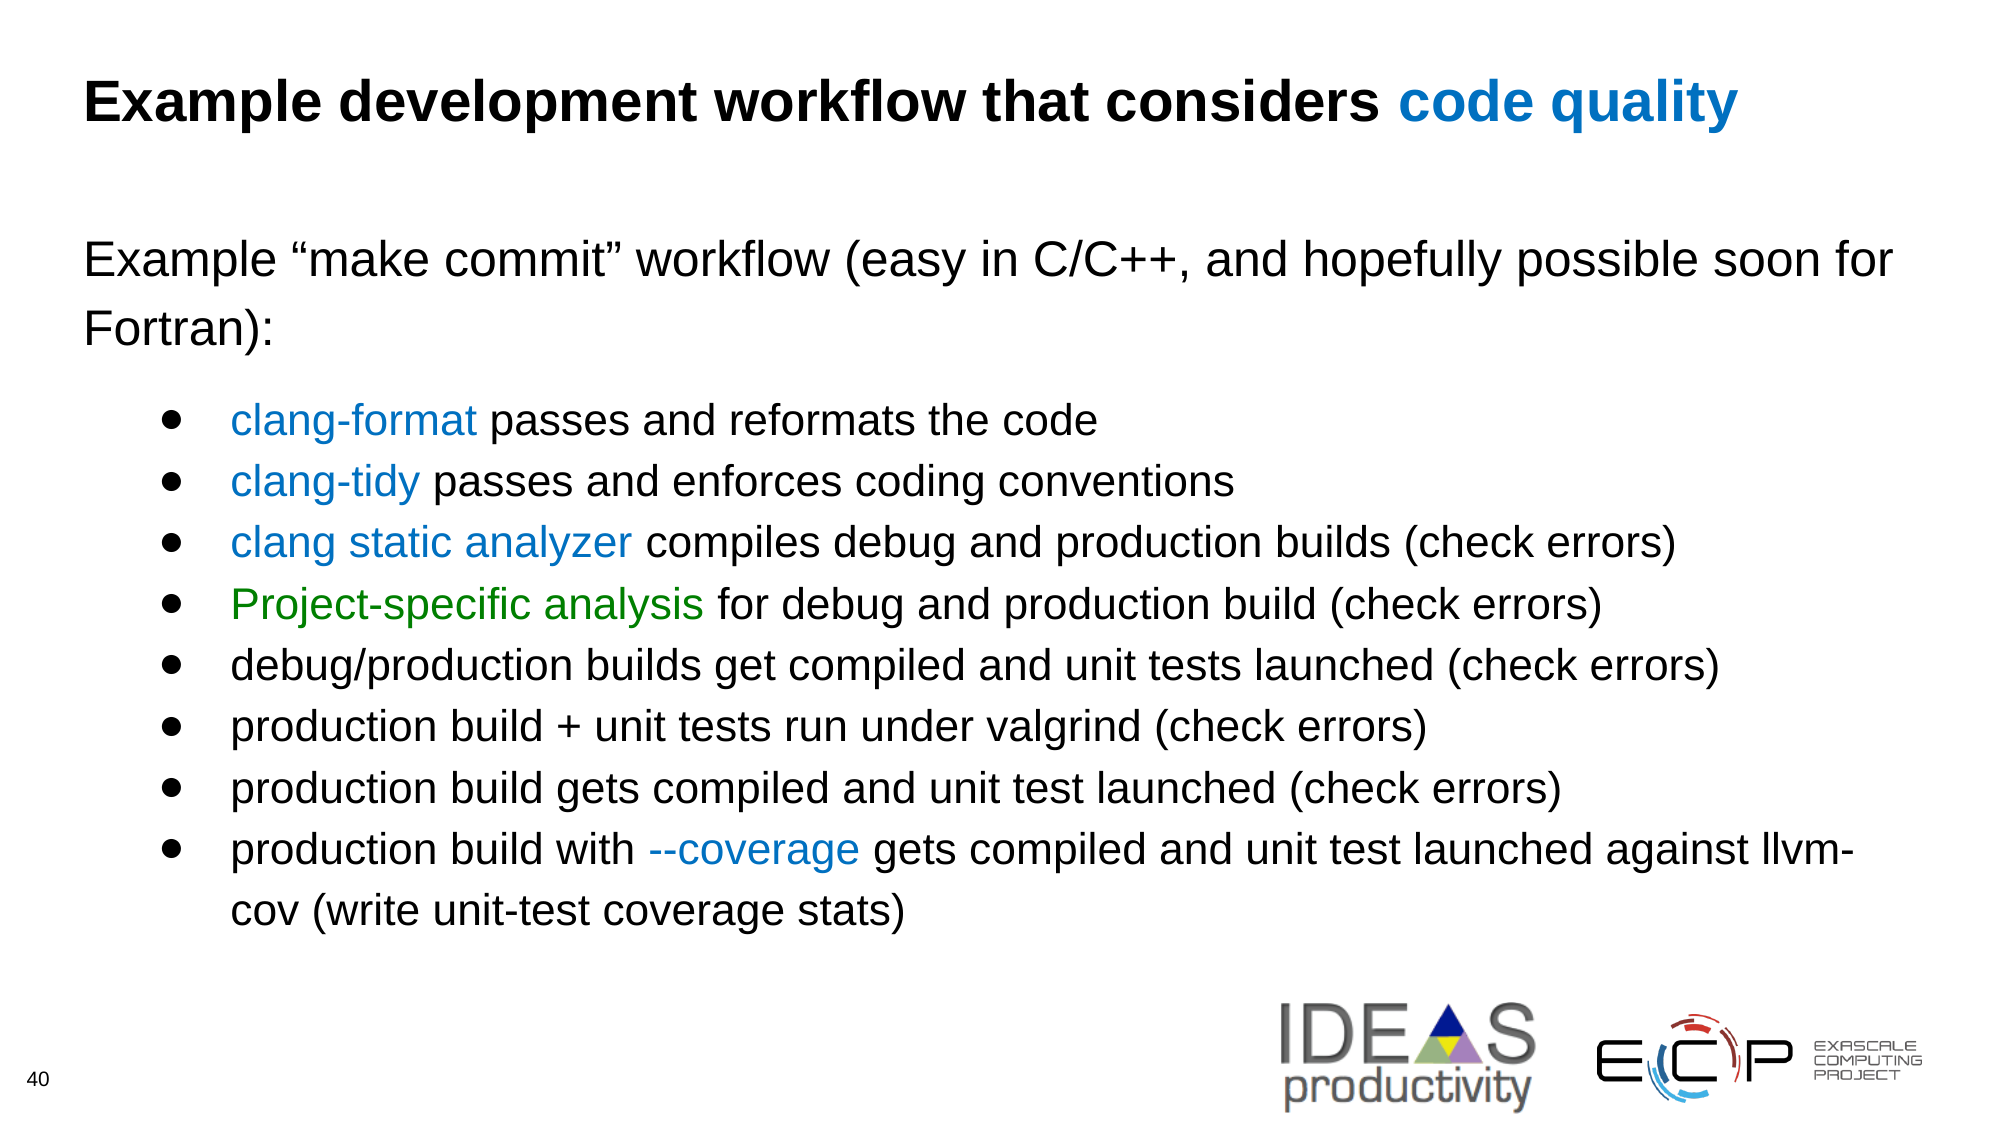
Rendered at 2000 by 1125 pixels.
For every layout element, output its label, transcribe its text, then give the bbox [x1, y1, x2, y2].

title Example development workflow that considers code quality [67, 66, 1932, 209]
list Example “make commit” workflow (easy in C/C++, and hopefully possible soon for Fortran): clang-format passes and reformats the code clang-tidy passes and enforces coding conventions clang static analyzer compiles debug and production builds (check errors) Project-specific analysis for debug and production build (check errors) debug/production builds get compiled and unit tests launched (check errors) production build + unit tests run under valgrind (check errors) production build gets compiled and unit test launched (check errors) production build with --coverage gets compiled and unit test launched against llvm-cov (write unit-test coverage stats) [67, 209, 1932, 1075]
picture [1280, 1075, 1537, 1114]
picture [1597, 1075, 1922, 1103]
